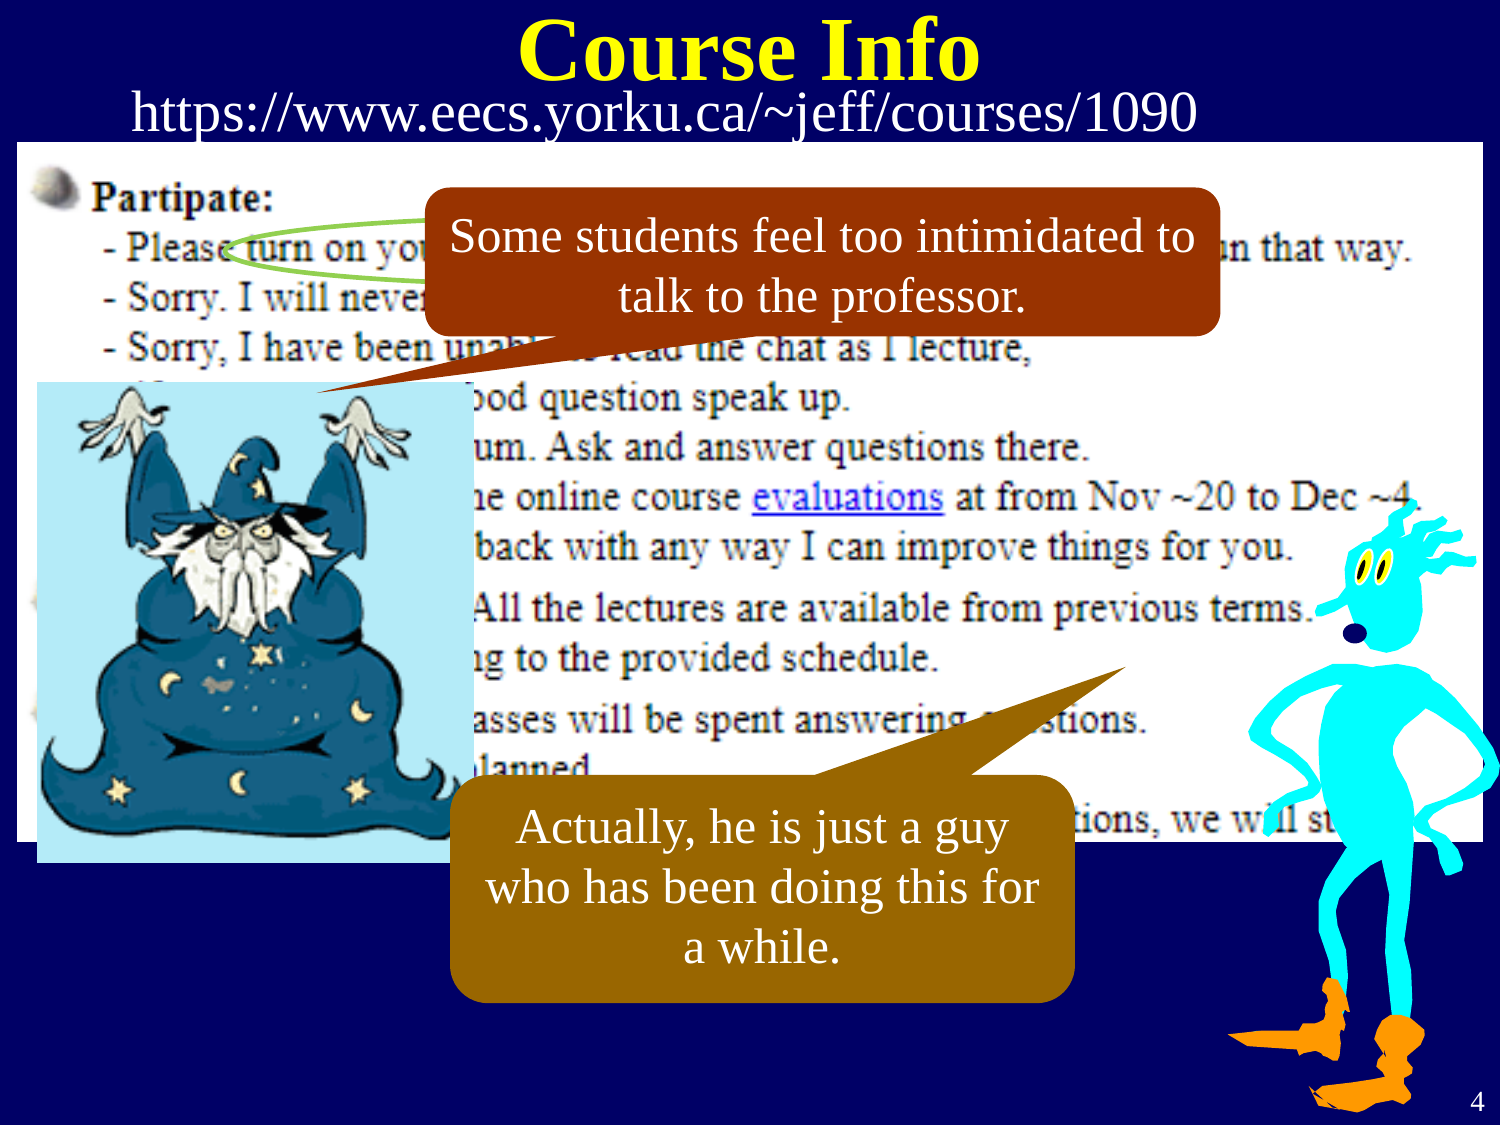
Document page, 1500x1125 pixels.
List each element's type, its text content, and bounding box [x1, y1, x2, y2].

title Course Info [112, 0, 1388, 138]
text_box Actually, he is just a guy who has been doing this for a while. [450, 851, 1075, 1004]
text_box https://www.eecs.yorku.ca/~jeff/courses/1090 [116, 65, 1215, 140]
picture [17, 141, 1483, 863]
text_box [1227, 498, 1500, 1113]
